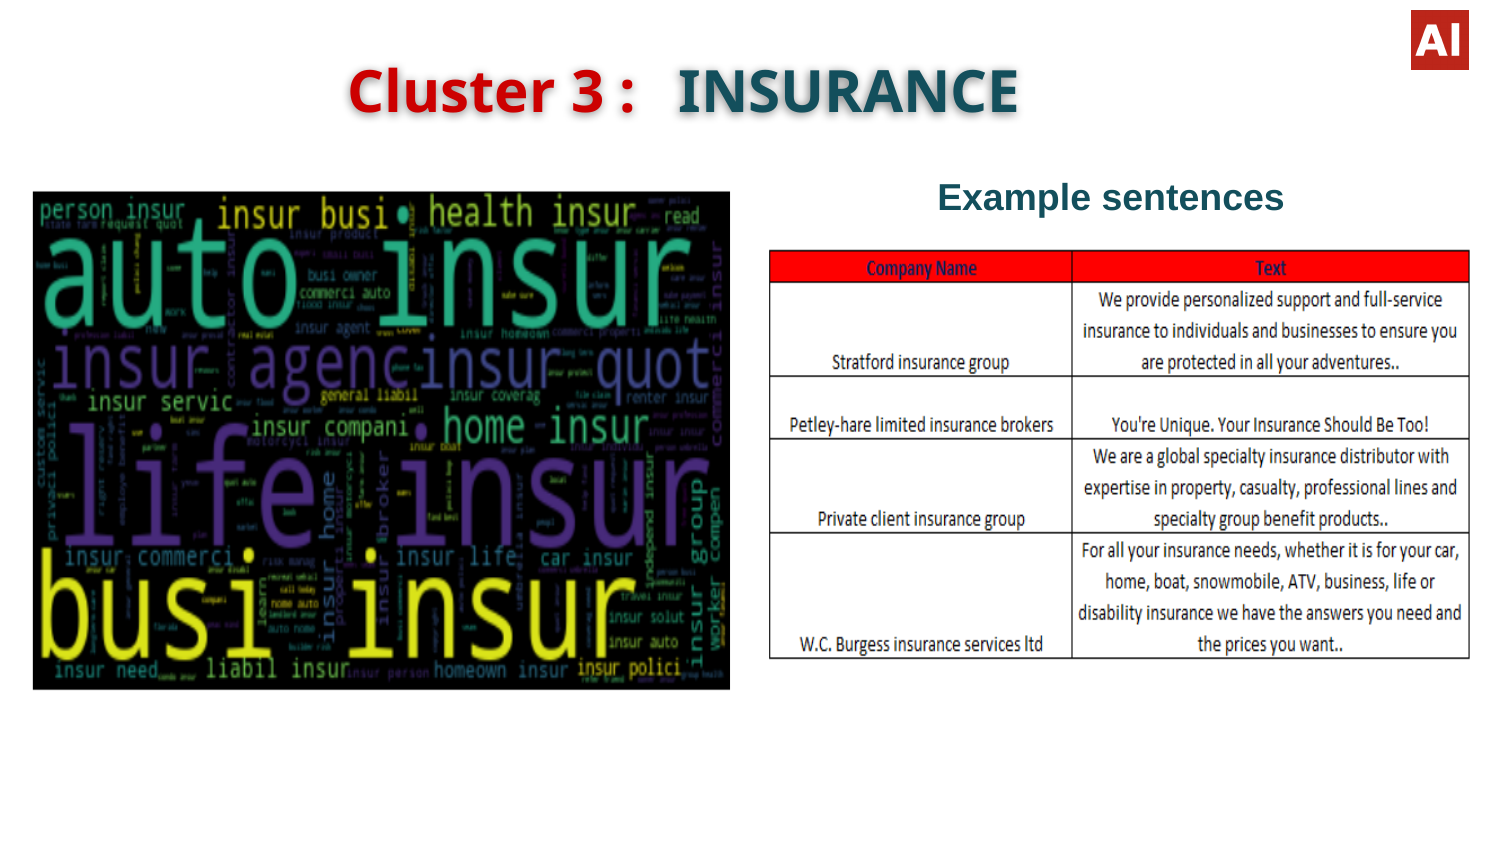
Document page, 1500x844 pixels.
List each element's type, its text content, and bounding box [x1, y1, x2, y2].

picture [1411, 10, 1469, 70]
picture [24, 179, 740, 703]
text_box INSURANCE [591, 39, 1107, 140]
title Cluster 3 : [0, 39, 586, 134]
text_box Example sentences [827, 157, 1396, 232]
picture [749, 233, 1490, 689]
